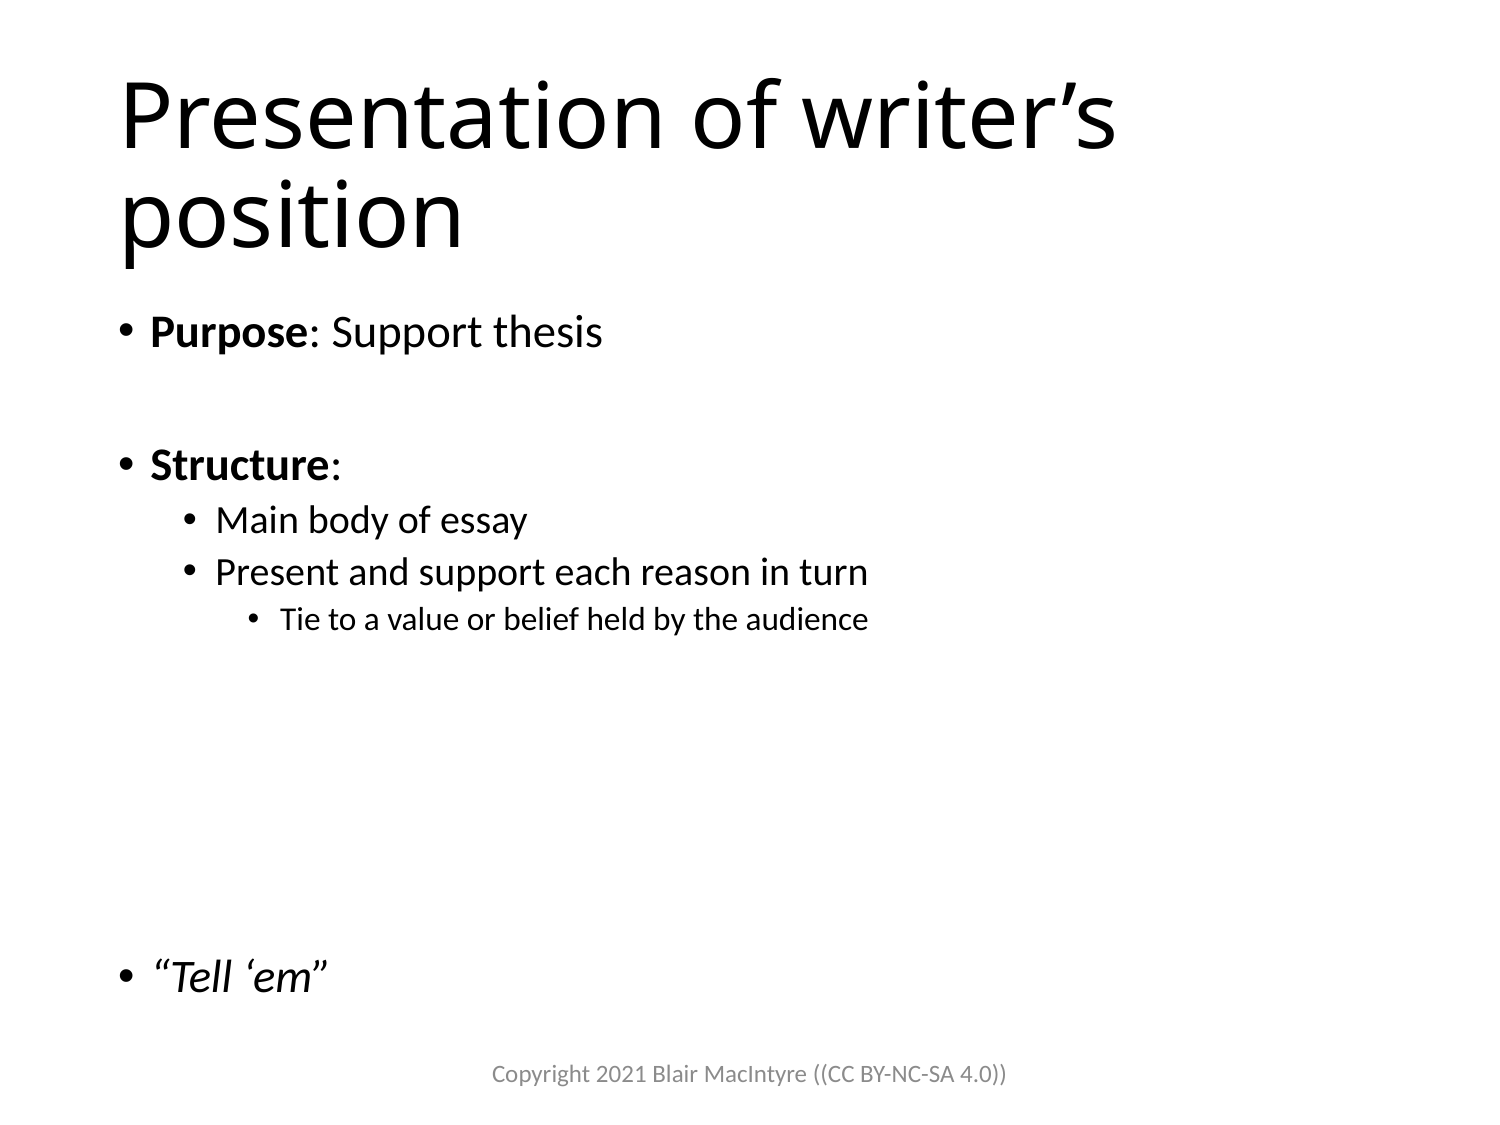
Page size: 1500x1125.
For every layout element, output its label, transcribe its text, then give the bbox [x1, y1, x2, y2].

footer Copyright 2021 Blair MacIntyre ((CC BY-NC-SA 4.0)) [461, 1042, 1039, 1103]
list Purpose: Support thesis Structure: Main body of essay Present and support each reason in turn Tie to a value or belief held by the audience “Tell ‘em” [103, 299, 1397, 1014]
title Presentation of writer’s position [103, 59, 1397, 278]
